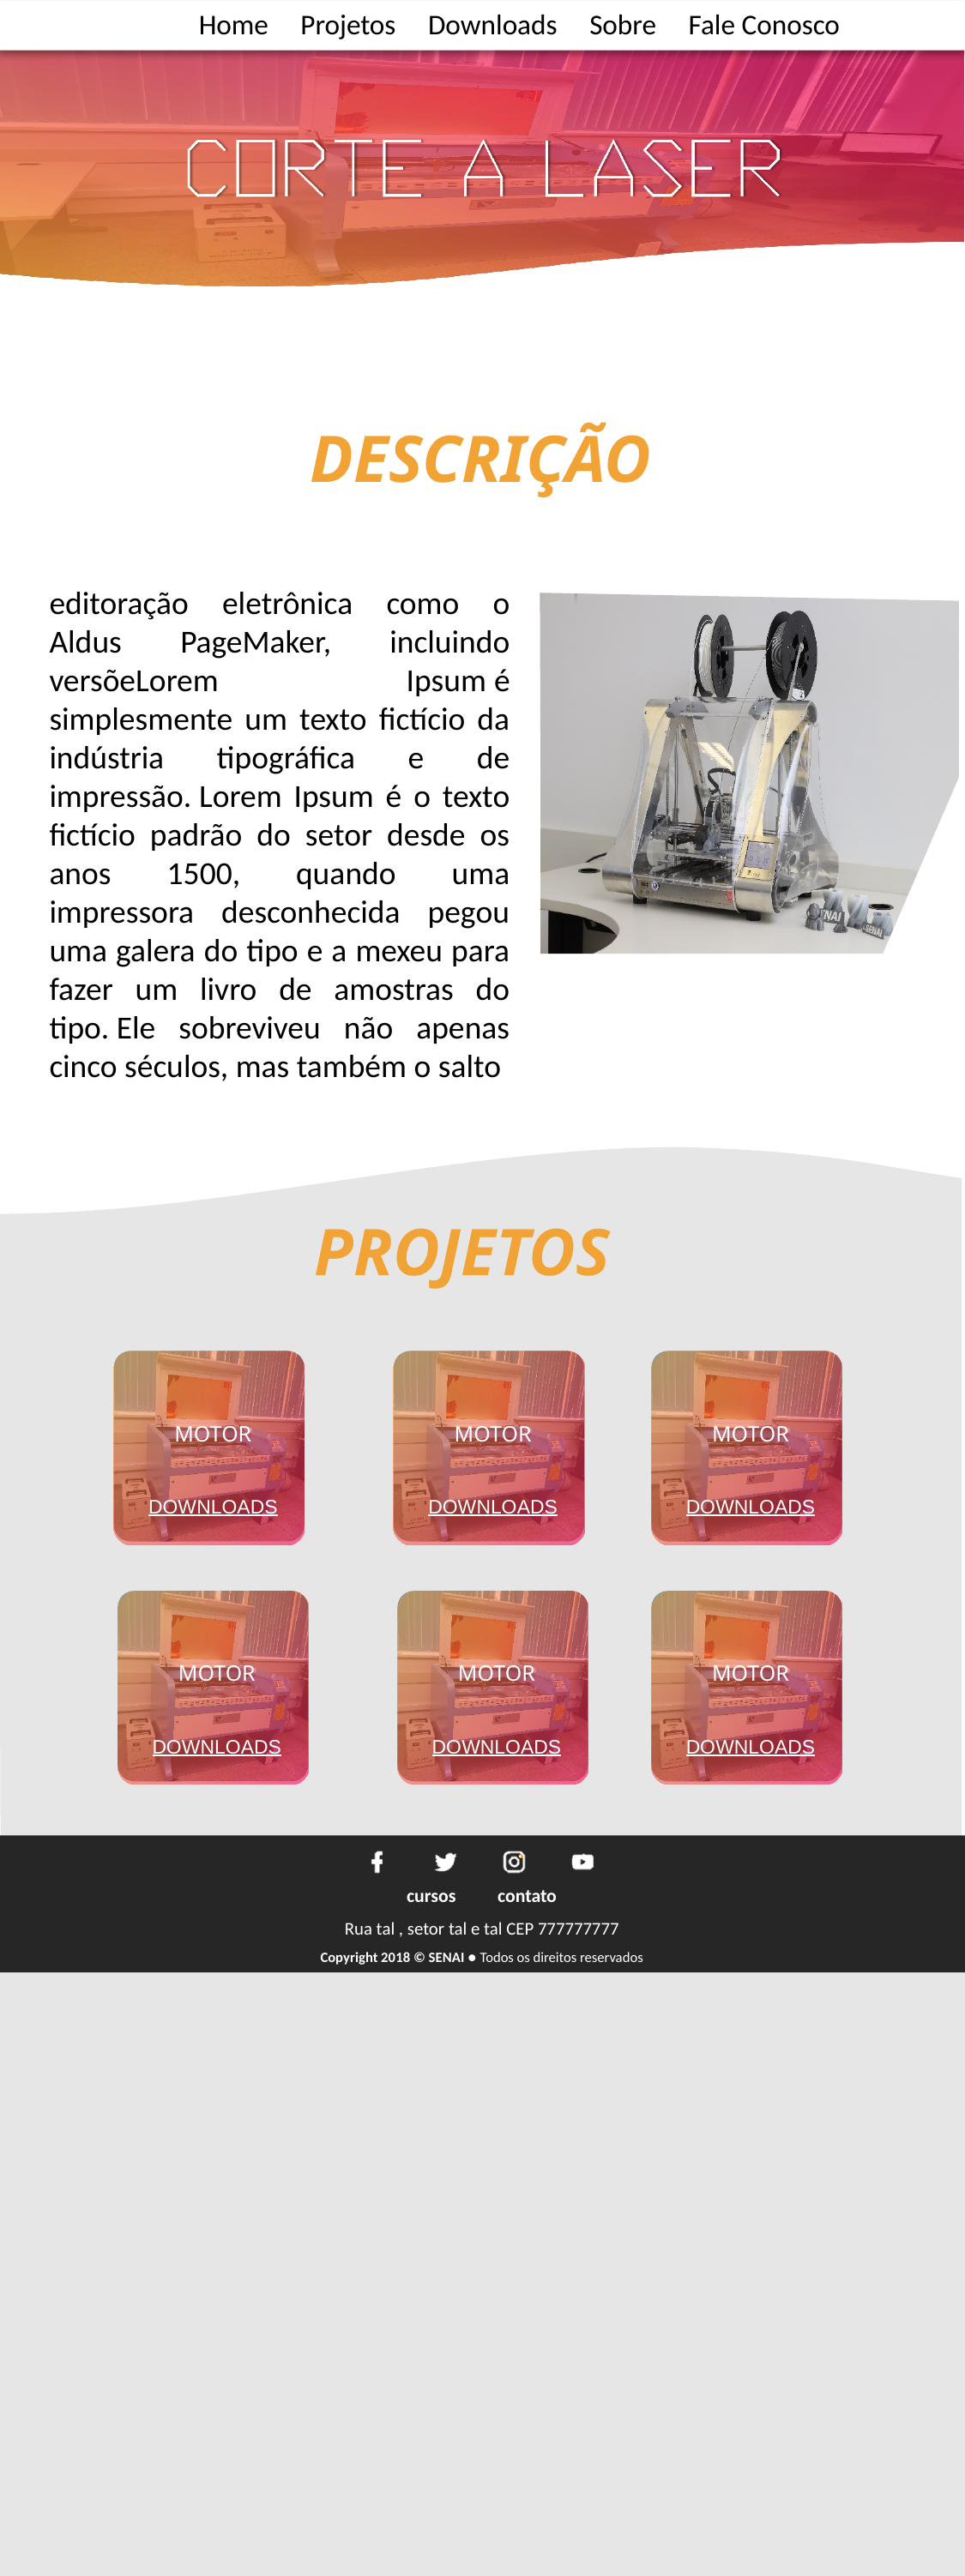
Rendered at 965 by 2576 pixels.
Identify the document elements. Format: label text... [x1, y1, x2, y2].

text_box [0, 1832, 965, 1973]
text_box [400, 1542, 578, 1546]
text_box editoração eletrônica como o Aldus PageMaker, incluindo versõeLorem Ipsum é simplesmente um texto fictício da indústria tipográfica e de impressão. Lorem Ipsum é o texto fictício padrão do setor desde os anos 1500, quando uma impressora desconhecida pegou uma galera do tipo e a mexeu para fazer um livro de amostras do tipo. Ele sobreviveu não apenas cinco séculos, mas também o salto [36, 575, 523, 1090]
picture [113, 1351, 305, 1542]
text_box [0, 0, 965, 51]
text_box MOTOR [842, 1413, 846, 1453]
text_box [0, 1146, 963, 1832]
picture [651, 1351, 842, 1542]
picture [0, 50, 964, 286]
text_box MOTOR [588, 1653, 592, 1693]
text_box [539, 592, 960, 955]
picture [393, 1351, 584, 1542]
text_box MOTOR [842, 1653, 846, 1693]
text_box [120, 1542, 299, 1546]
text_box MOTOR [305, 1413, 309, 1453]
text_box [658, 1782, 835, 1785]
text_box [657, 1542, 836, 1546]
text_box DESCRIÇÃO [297, 412, 665, 502]
text_box [404, 1782, 582, 1785]
text_box Home Projetos Downloads Sobre Fale Conosco [36, 0, 965, 47]
picture [651, 1591, 842, 1782]
text_box MOTOR [584, 1413, 588, 1453]
text_box PROJETOS [302, 1205, 624, 1295]
picture [118, 1591, 309, 1782]
text_box MOTOR [309, 1653, 312, 1693]
picture [397, 1591, 588, 1782]
text_box [0, 1973, 965, 2576]
text_box [124, 1782, 302, 1785]
